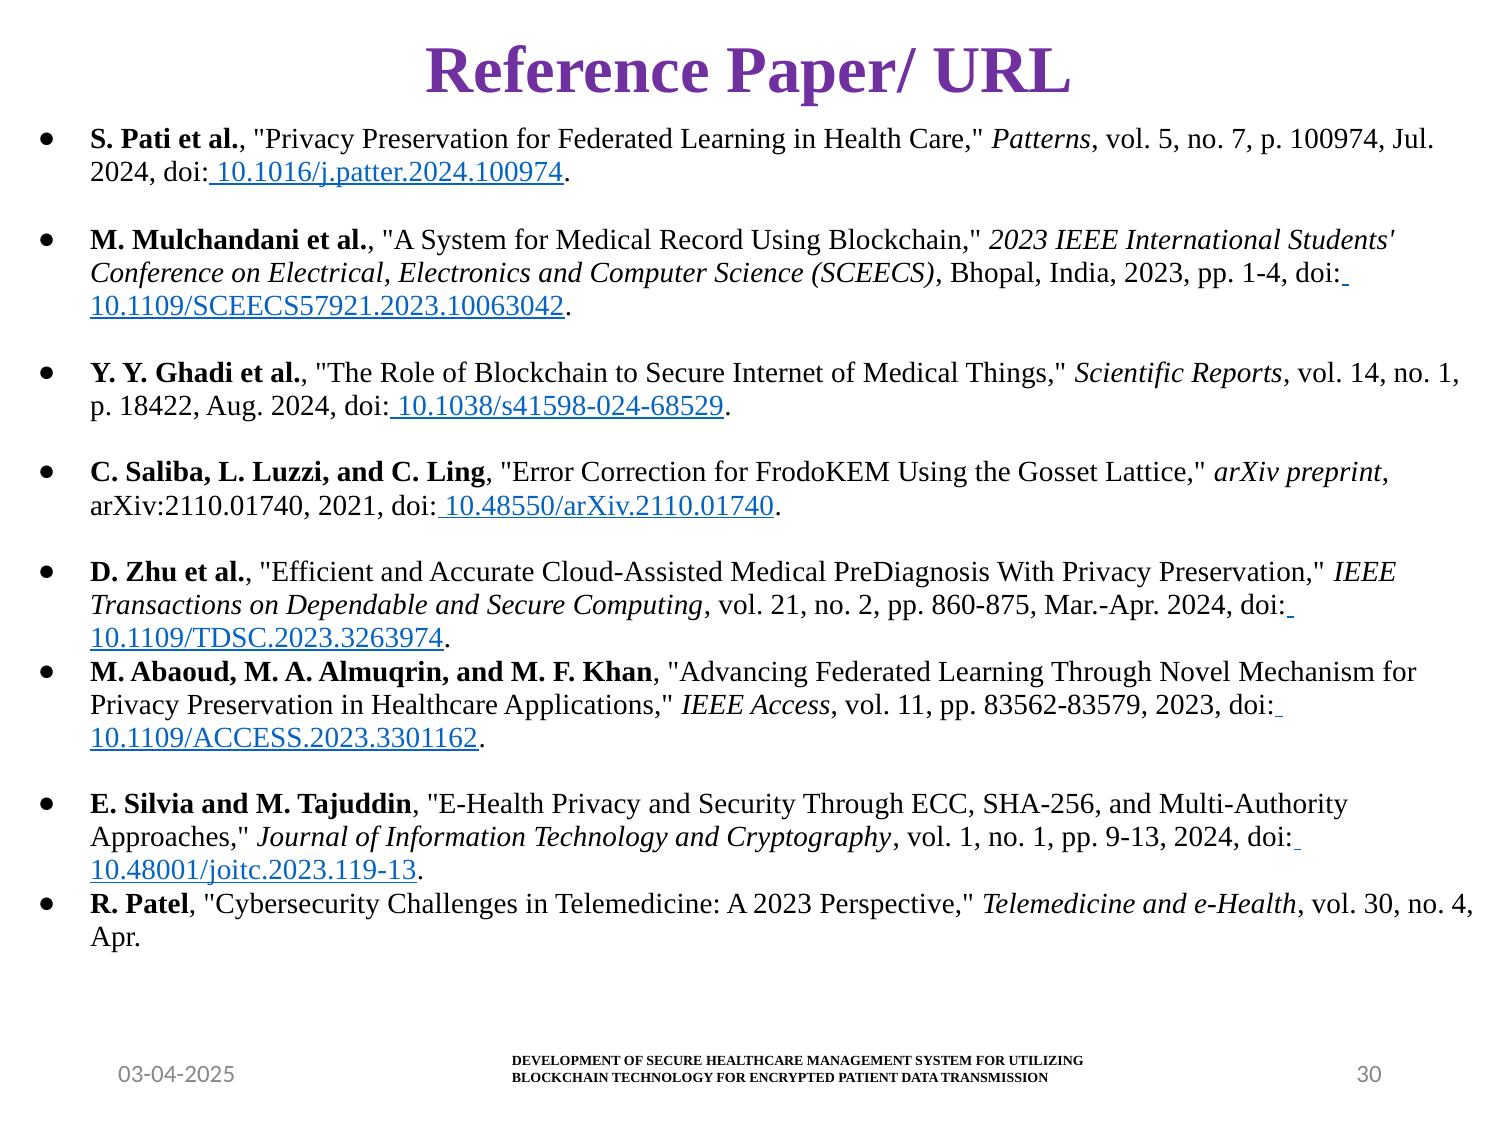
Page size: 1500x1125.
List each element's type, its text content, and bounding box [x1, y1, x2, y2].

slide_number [103, 1042, 441, 1103]
slide_number 30 [1103, 1042, 1397, 1103]
footer DEVELOPMENT OF SECURE HEALTHCARE MANAGEMENT SYSTEM FOR UTILIZING BLOCKCHAIN TECHNOLOGY FOR ENCRYPTED PATIENT DATA TRANSMISSION [496, 1042, 1103, 1103]
title Reference Paper/ URL [103, 27, 1397, 114]
text_box S. Pati et al., "Privacy Preservation for Federated Learning in Health Care," Patterns, vol. 5, no. 7, p. 100974, Jul. 2024, doi: 10.1016/j.patter.2024.100974.​ M. Mulchandani et al., "A System for Medical Record Using Blockchain," 2023 IEEE International Students' Conference on Electrical, Electronics and Computer Science (SCEECS), Bhopal, India, 2023, pp. 1-4, doi: 10.1109/SCEECS57921.2023.10063042.​ Y. Y. Ghadi et al., "The Role of Blockchain to Secure Internet of Medical Things," Scientific Reports, vol. 14, no. 1, p. 18422, Aug. 2024, doi: 10.1038/s41598-024-68529.​ C. Saliba, L. Luzzi, and C. Ling, "Error Correction for FrodoKEM Using the Gosset Lattice," arXiv preprint, arXiv:2110.01740, 2021, doi: 10.48550/arXiv.2110.01740.​ D. Zhu et al., "Efficient and Accurate Cloud-Assisted Medical PreDiagnosis With Privacy Preservation," IEEE Transactions on Dependable and Secure Computing, vol. 21, no. 2, pp. 860-875, Mar.-Apr. 2024, doi: 10.1109/TDSC.2023.3263974. M. Abaoud, M. A. Almuqrin, and M. F. Khan, "Advancing Federated Learning Through Novel Mechanism for Privacy Preservation in Healthcare Applications," IEEE Access, vol. 11, pp. 83562-83579, 2023, doi: 10.1109/ACCESS.2023.3301162.​ E. Silvia and M. Tajuddin, "E-Health Privacy and Security Through ECC, SHA-256, and Multi-Authority Approaches," Journal of Information Technology and Cryptography, vol. 1, no. 1, pp. 9-13, 2024, doi: 10.48001/joitc.2023.119-13.​ R. Patel, "Cybersecurity Challenges in Telemedicine: A 2023 Perspective," Telemedicine and e-Health, vol. 30, no. 4, Apr. [0, 114, 1500, 1027]
